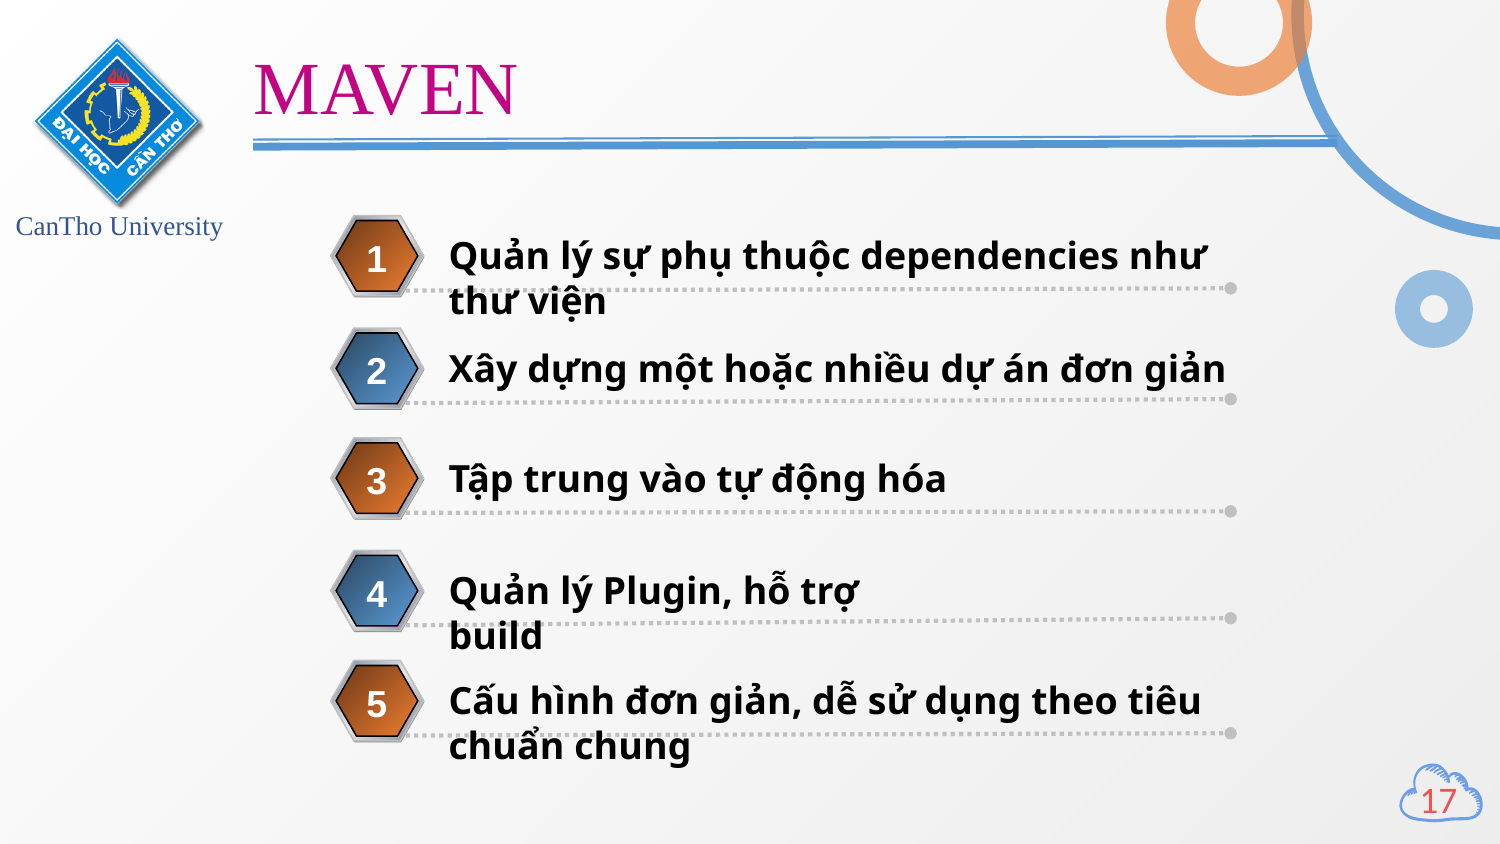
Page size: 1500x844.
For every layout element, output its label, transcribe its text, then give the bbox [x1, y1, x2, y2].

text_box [330, 550, 1231, 633]
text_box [330, 437, 1256, 520]
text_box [330, 660, 1256, 743]
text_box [253, 143, 1338, 147]
text_box CanTho University [0, 200, 282, 249]
title MAVEN [238, 31, 1350, 213]
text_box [330, 215, 1256, 298]
picture [32, 36, 203, 207]
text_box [330, 328, 1256, 410]
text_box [253, 135, 1338, 140]
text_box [1399, 763, 1483, 830]
